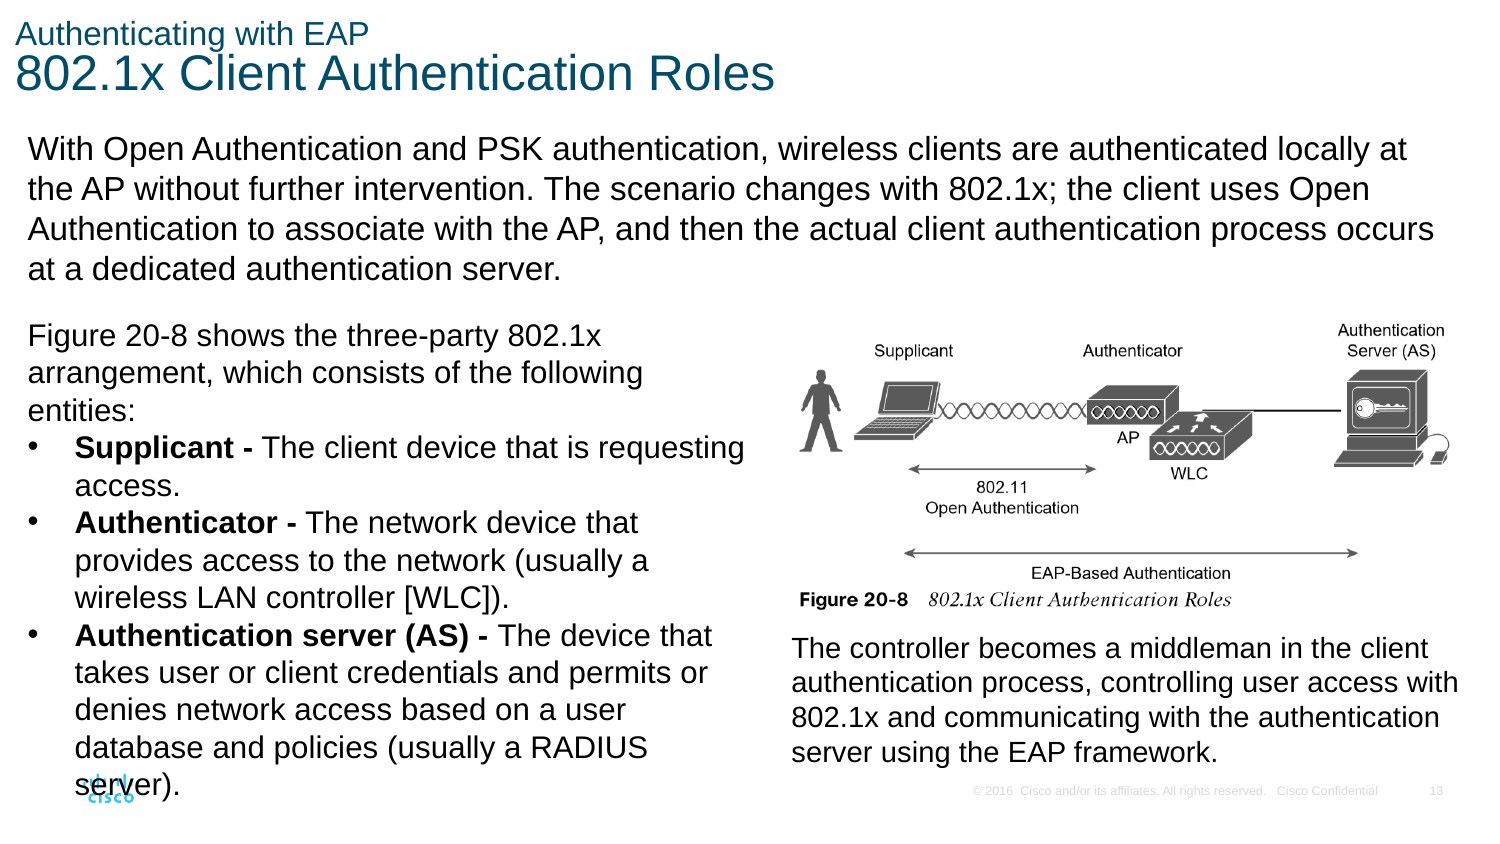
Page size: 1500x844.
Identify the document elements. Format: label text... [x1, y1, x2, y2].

title Authenticating with EAP 802.1x Client Authentication Roles [0, 0, 1369, 121]
text_box With Open Authentication and PSK authentication, wireless clients are authenticated locally at the AP without further intervention. The scenario changes with 802.1x; the client uses Open Authentication to associate with the AP, and then the actual client authentication process occurs at a dedicated authentication server. [12, 120, 1479, 295]
text_box Figure 20-8 shows the three-party 802.1x arrangement, which consists of the following entities: Supplicant - The client device that is requesting access. Authenticator - The network device that provides access to the network (usually a wireless LAN controller [WLC]). Authentication server (AS) - The device that takes user or client credentials and permits or denies network access based on a user database and policies (usually a RADIUS server). [12, 307, 777, 810]
picture [786, 323, 1468, 622]
text_box The controller becomes a middleman in the client authentication process, controlling user access with 802.1x and communicating with the authentication server using the EAP framework. [776, 621, 1500, 777]
